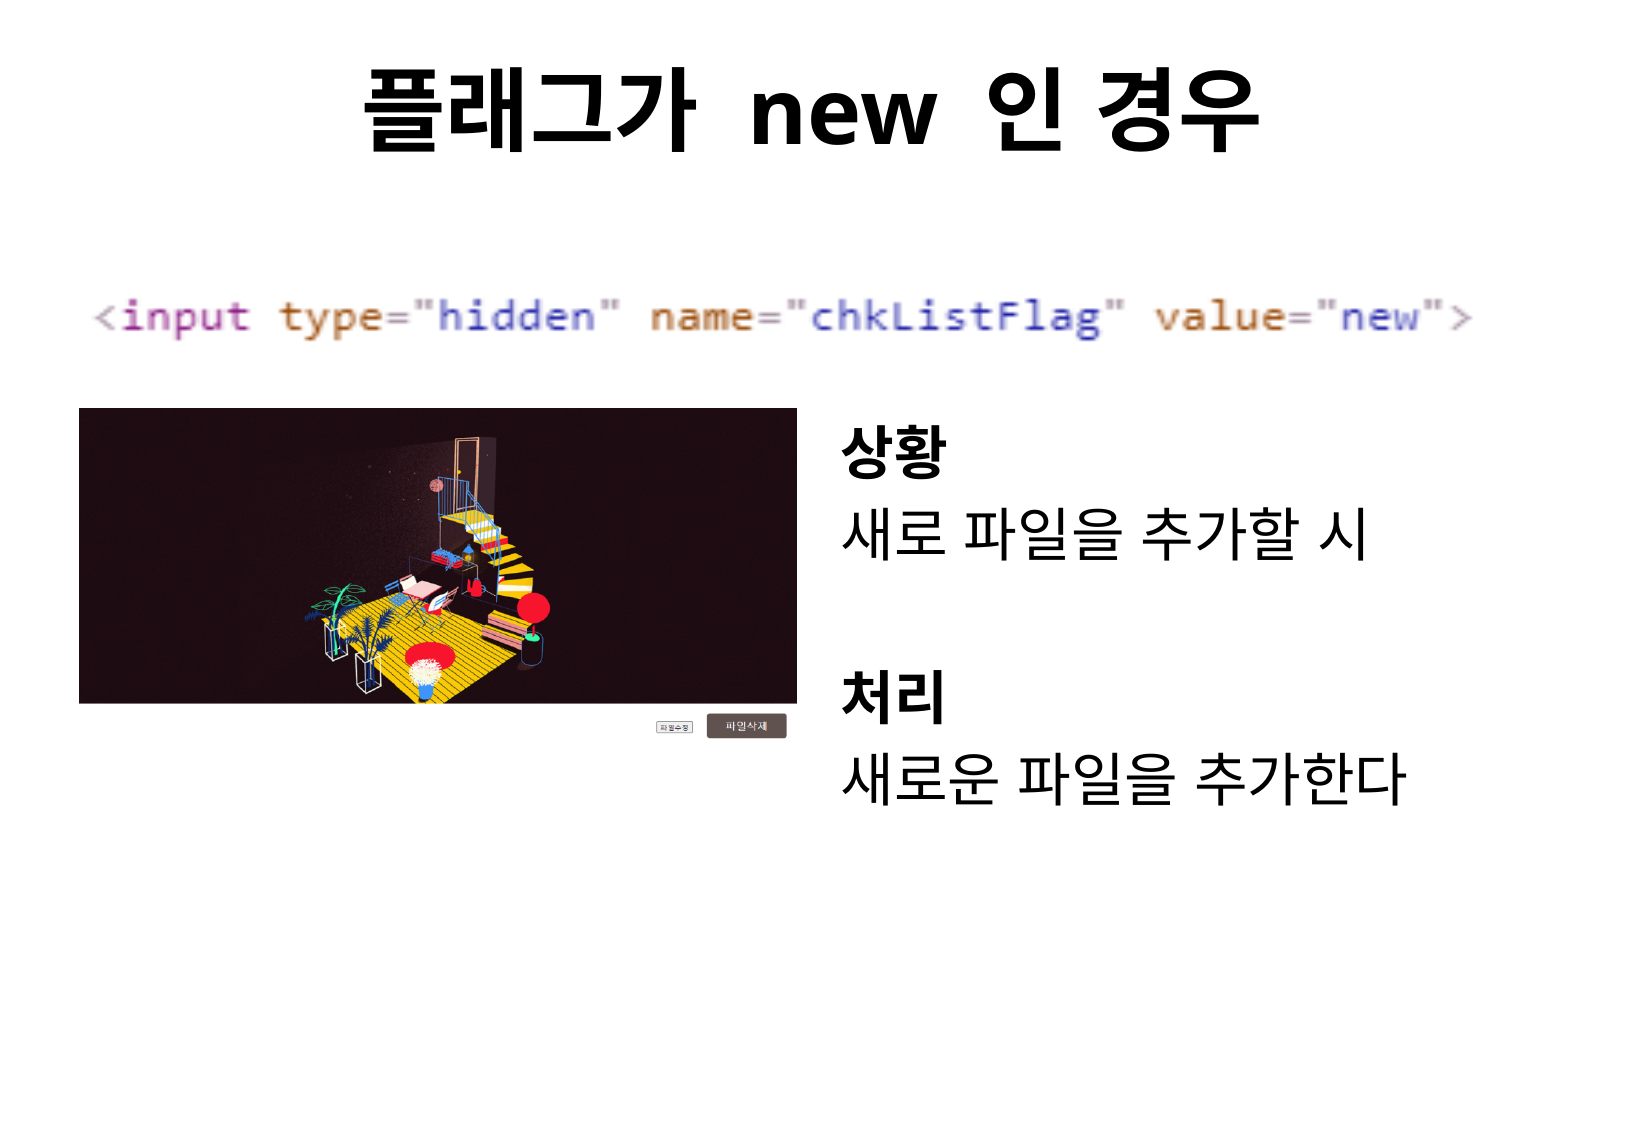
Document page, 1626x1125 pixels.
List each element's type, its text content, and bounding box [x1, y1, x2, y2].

title 플래그가 new 인 경우 [81, 45, 1544, 233]
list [79, 408, 798, 750]
list 상황 새로 파일을 추가할 시 처리 새로운 파일을 추가한다 [826, 408, 1544, 1005]
picture [82, 290, 1484, 362]
